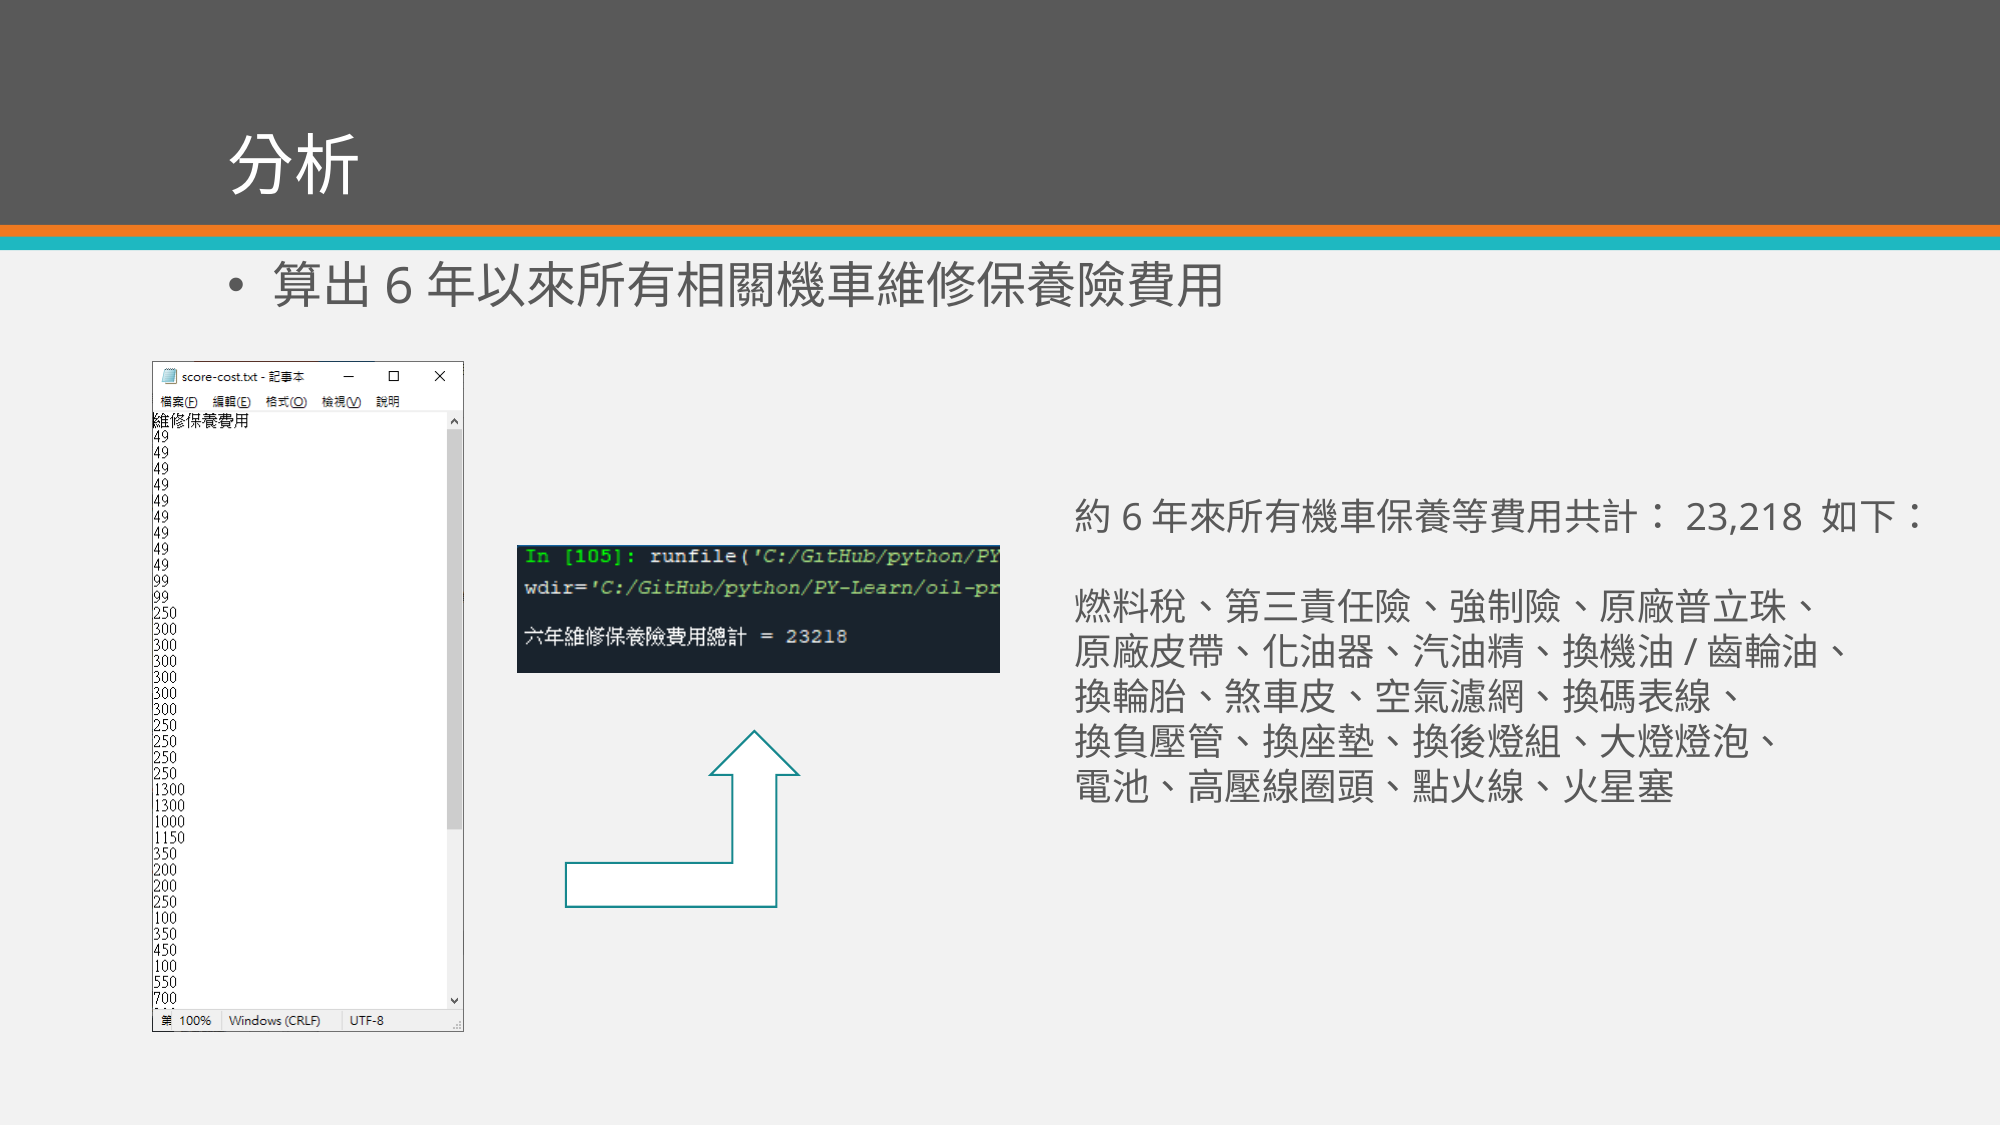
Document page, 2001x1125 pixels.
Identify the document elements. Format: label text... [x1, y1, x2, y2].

text_box 約6年來所有機車保養等費用共計：23,218 如下： 燃料稅、第三責任險、強制險、原廠普立珠、 原廠皮帶、化油器、汽油精、換機油/齒輪油、 換輪胎、煞車皮、空氣濾網、換碼表線、 換負壓管、換座墊、換後燈組、大燈燈泡、 電池、高壓線圈頭、點火線、火星塞 [1059, 485, 1919, 816]
text_box [564, 729, 801, 908]
picture [152, 361, 464, 1032]
title 分析 [212, 41, 1788, 212]
list 算出6年以來所有相關機車維修保養險費用 [212, 252, 1788, 966]
picture [517, 545, 1000, 673]
